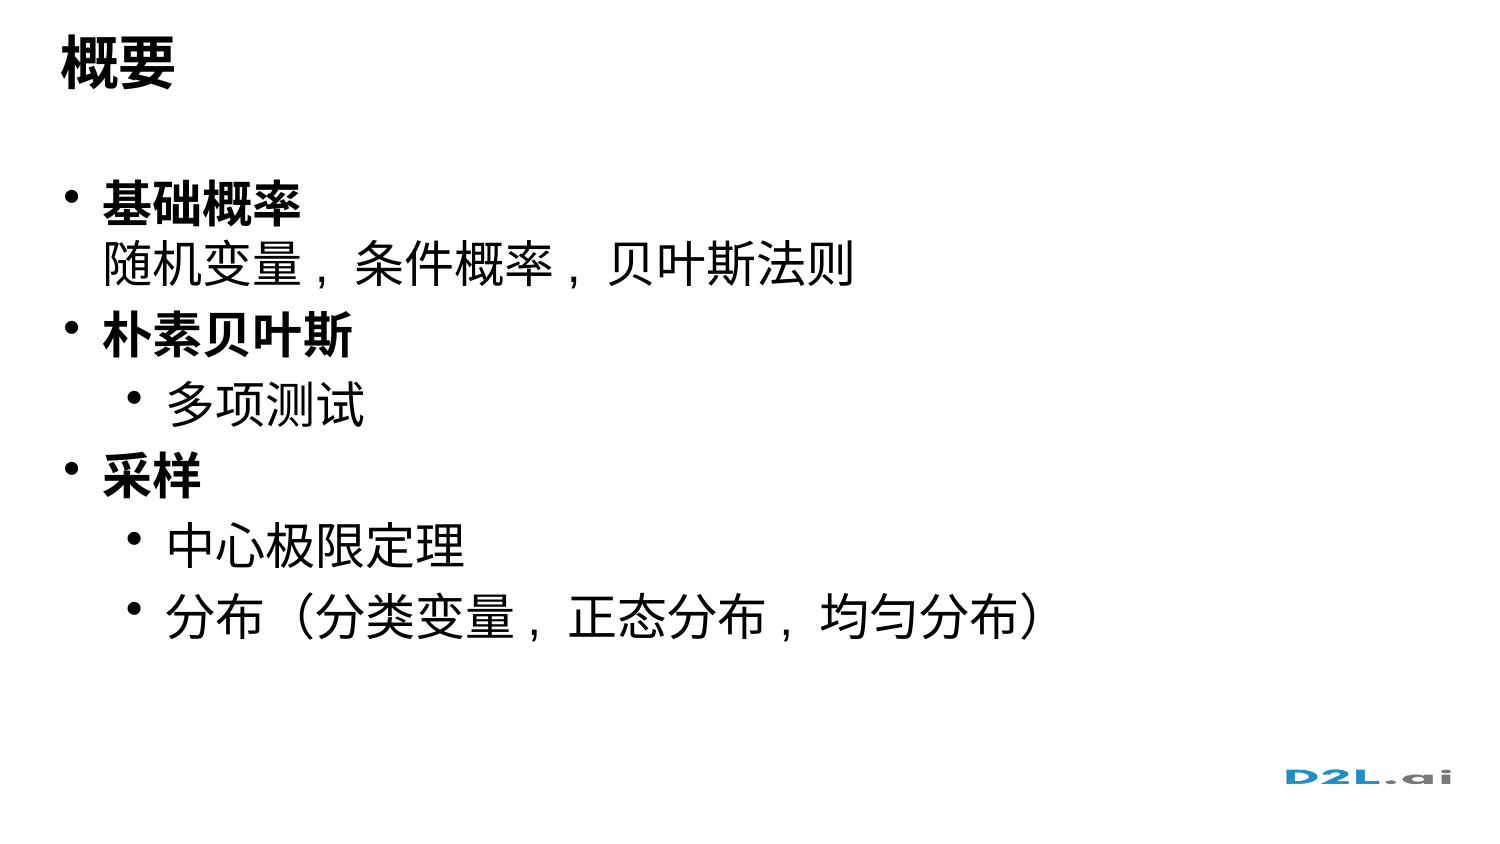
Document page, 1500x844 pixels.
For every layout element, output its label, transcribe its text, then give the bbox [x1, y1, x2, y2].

list 基础概率 随机变量, 条件概率, 贝叶斯法则 朴素贝叶斯 多项测试 采样 中心极限定理 分布（分类变量, 正态分布, 均匀分布） [55, 165, 1403, 750]
picture [1284, 745, 1454, 806]
title 概要 [52, 18, 1400, 109]
